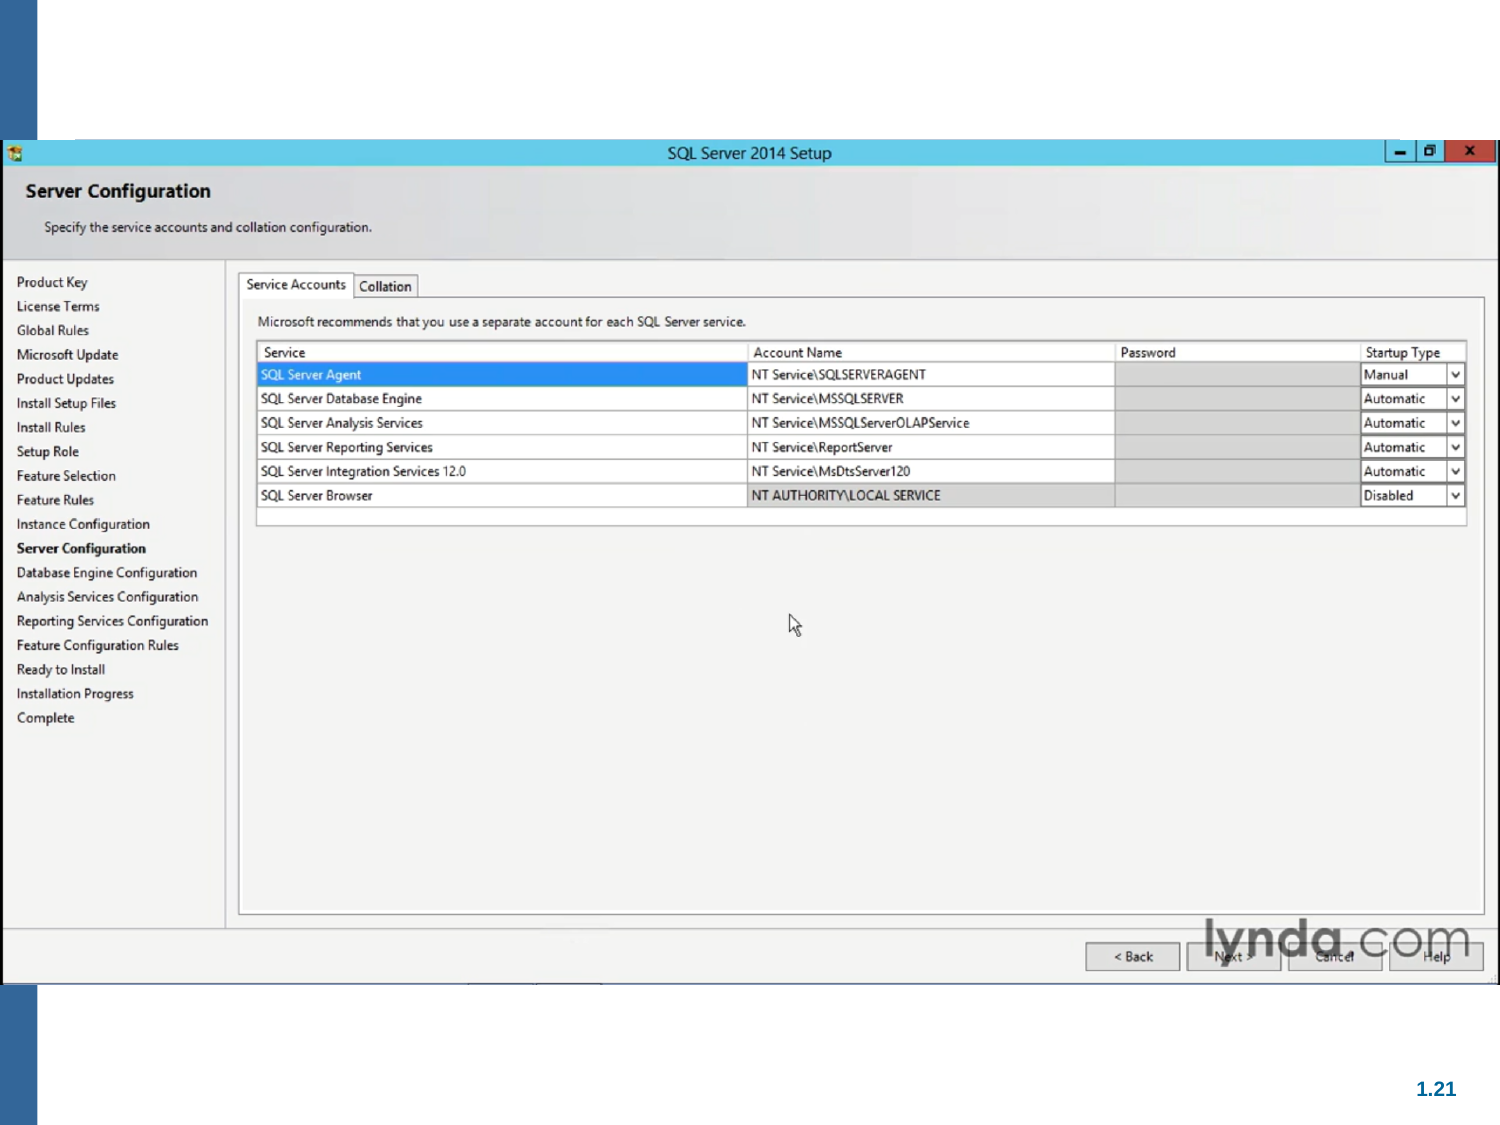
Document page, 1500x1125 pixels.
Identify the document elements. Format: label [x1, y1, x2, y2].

picture [0, 140, 1500, 985]
